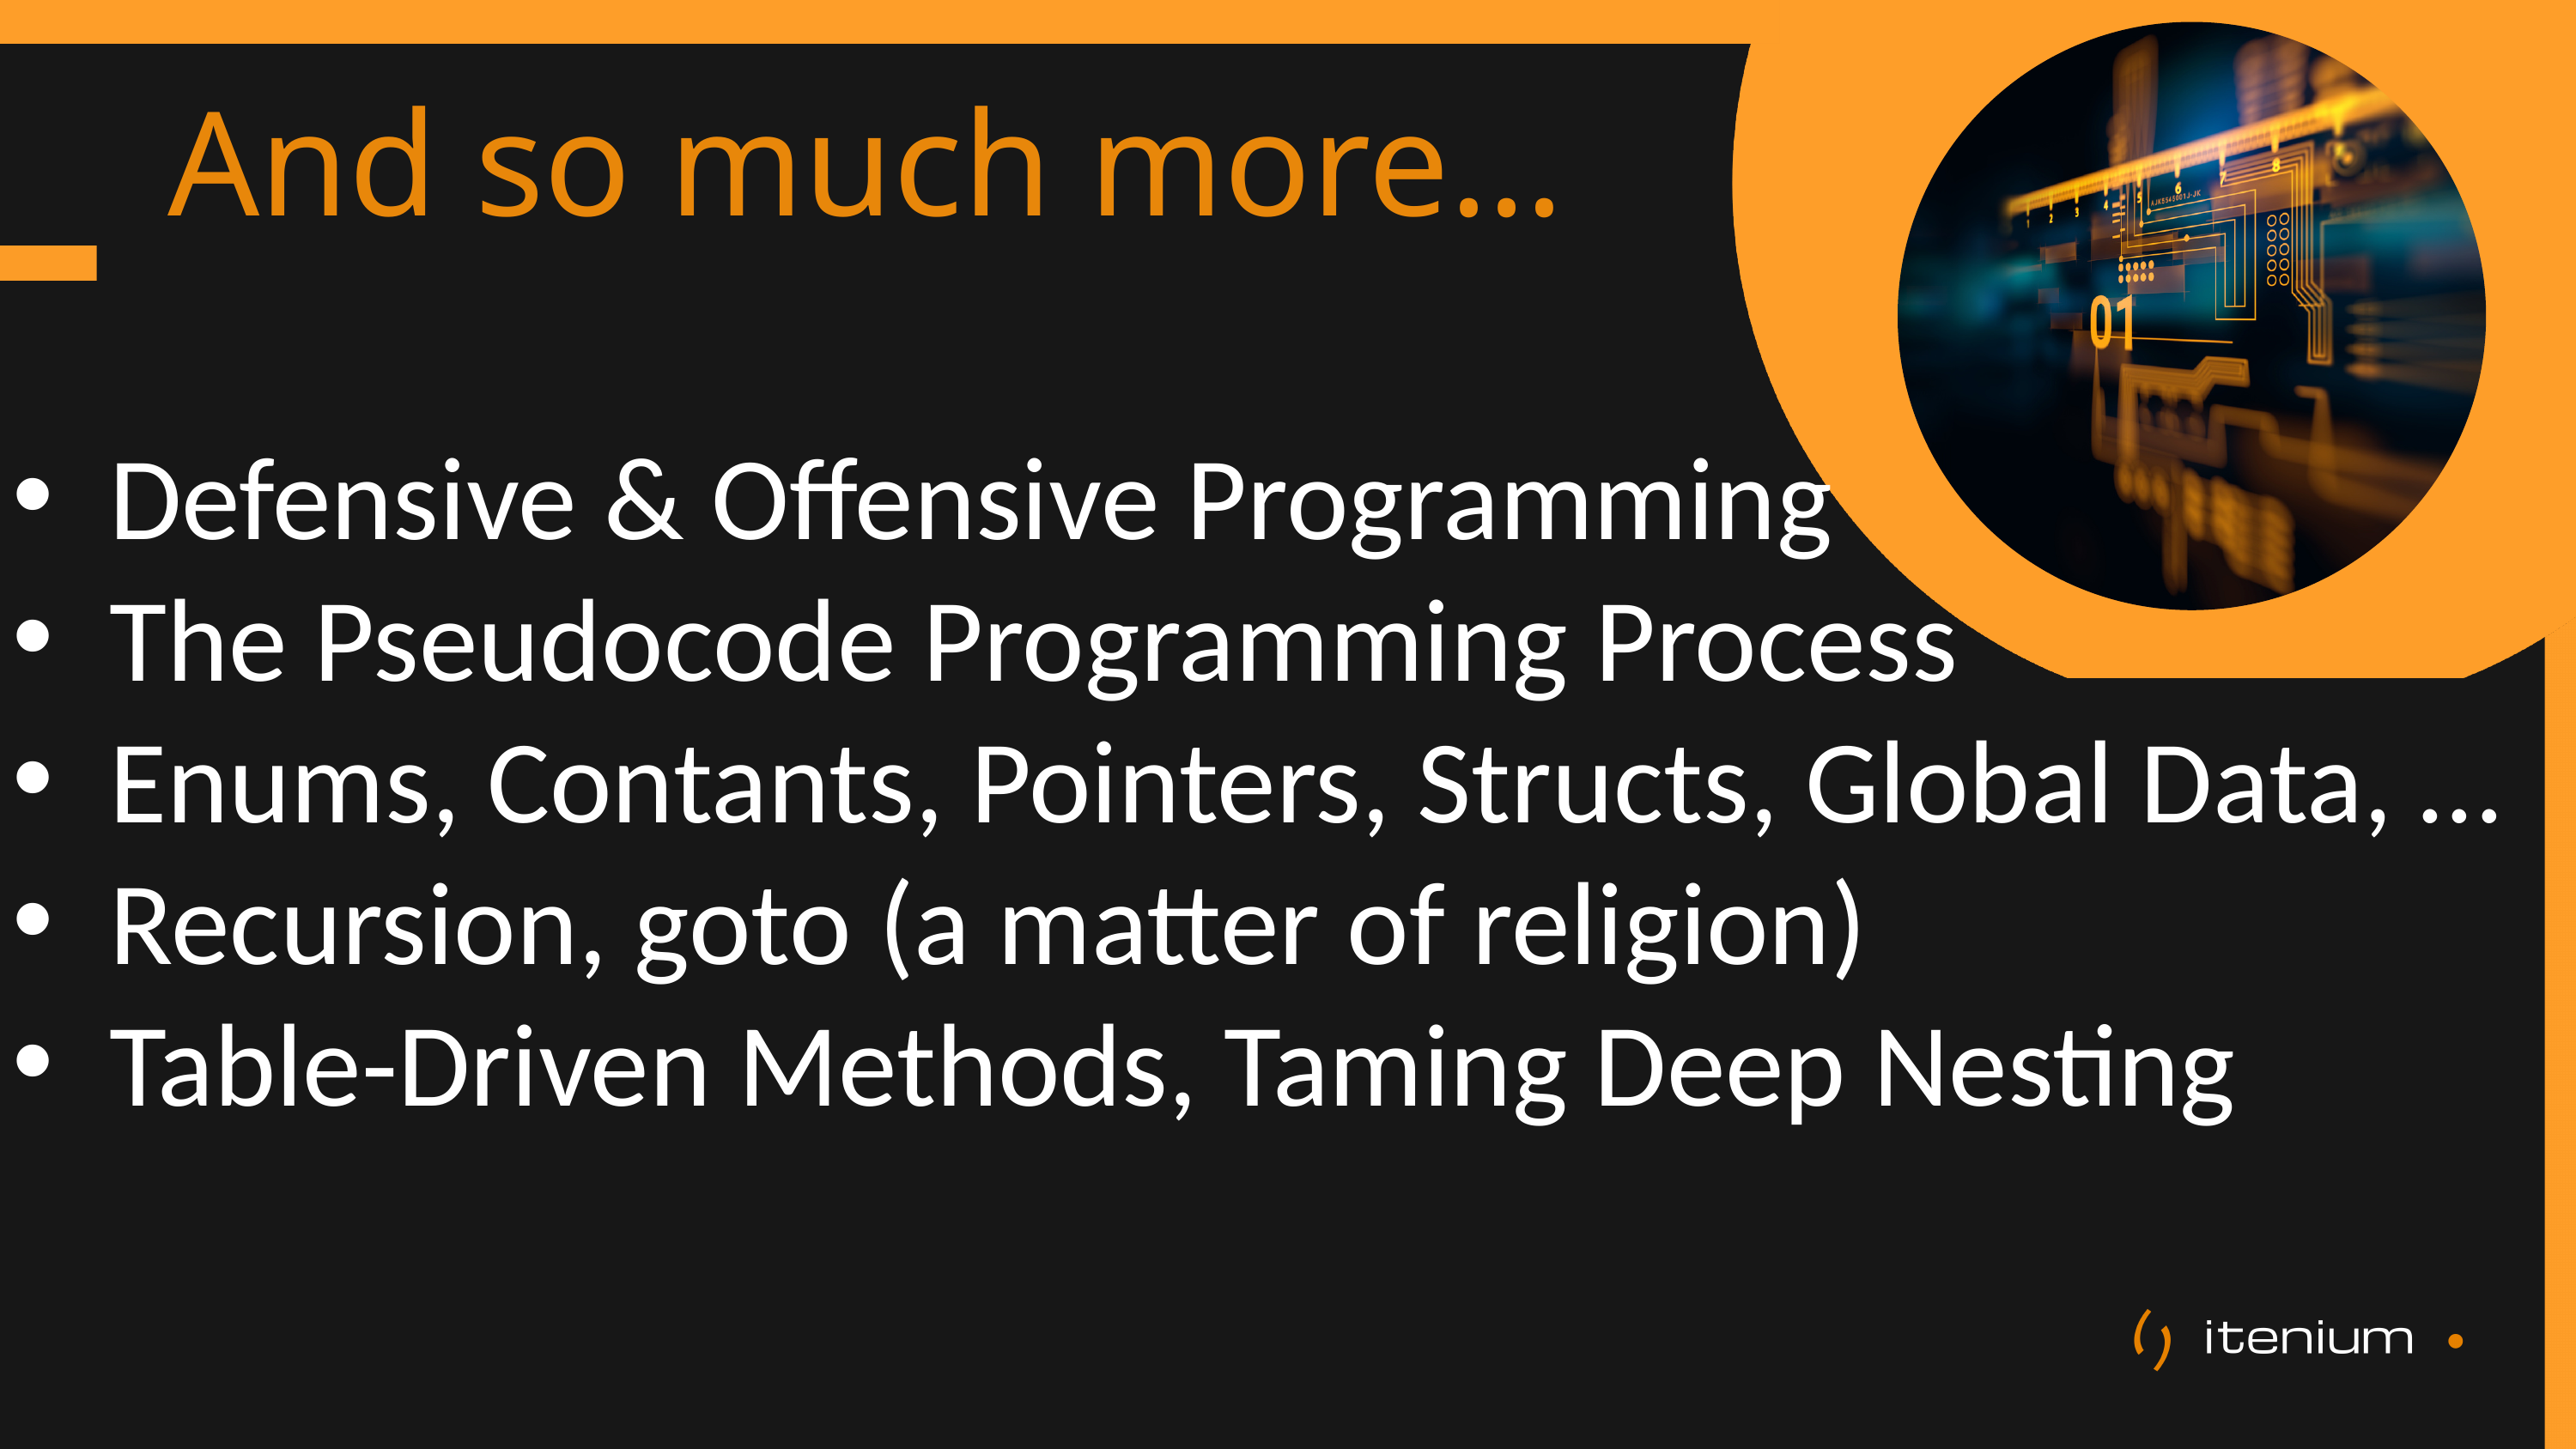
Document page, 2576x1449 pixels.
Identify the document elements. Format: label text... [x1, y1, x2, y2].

text_box And so much more… [0, 71, 1728, 246]
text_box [1897, 21, 2487, 610]
text_box Defensive & Offensive Programming The Pseudocode Programming Process Enums, Contants, Pointers, Structs, Global Data, … Recursion, goto (a matter of religion) Table-Driven Methods, Taming Deep Nesting [0, 415, 2545, 1137]
picture [0, 245, 97, 281]
picture [2111, 1288, 2487, 1391]
picture [0, 0, 2576, 1449]
